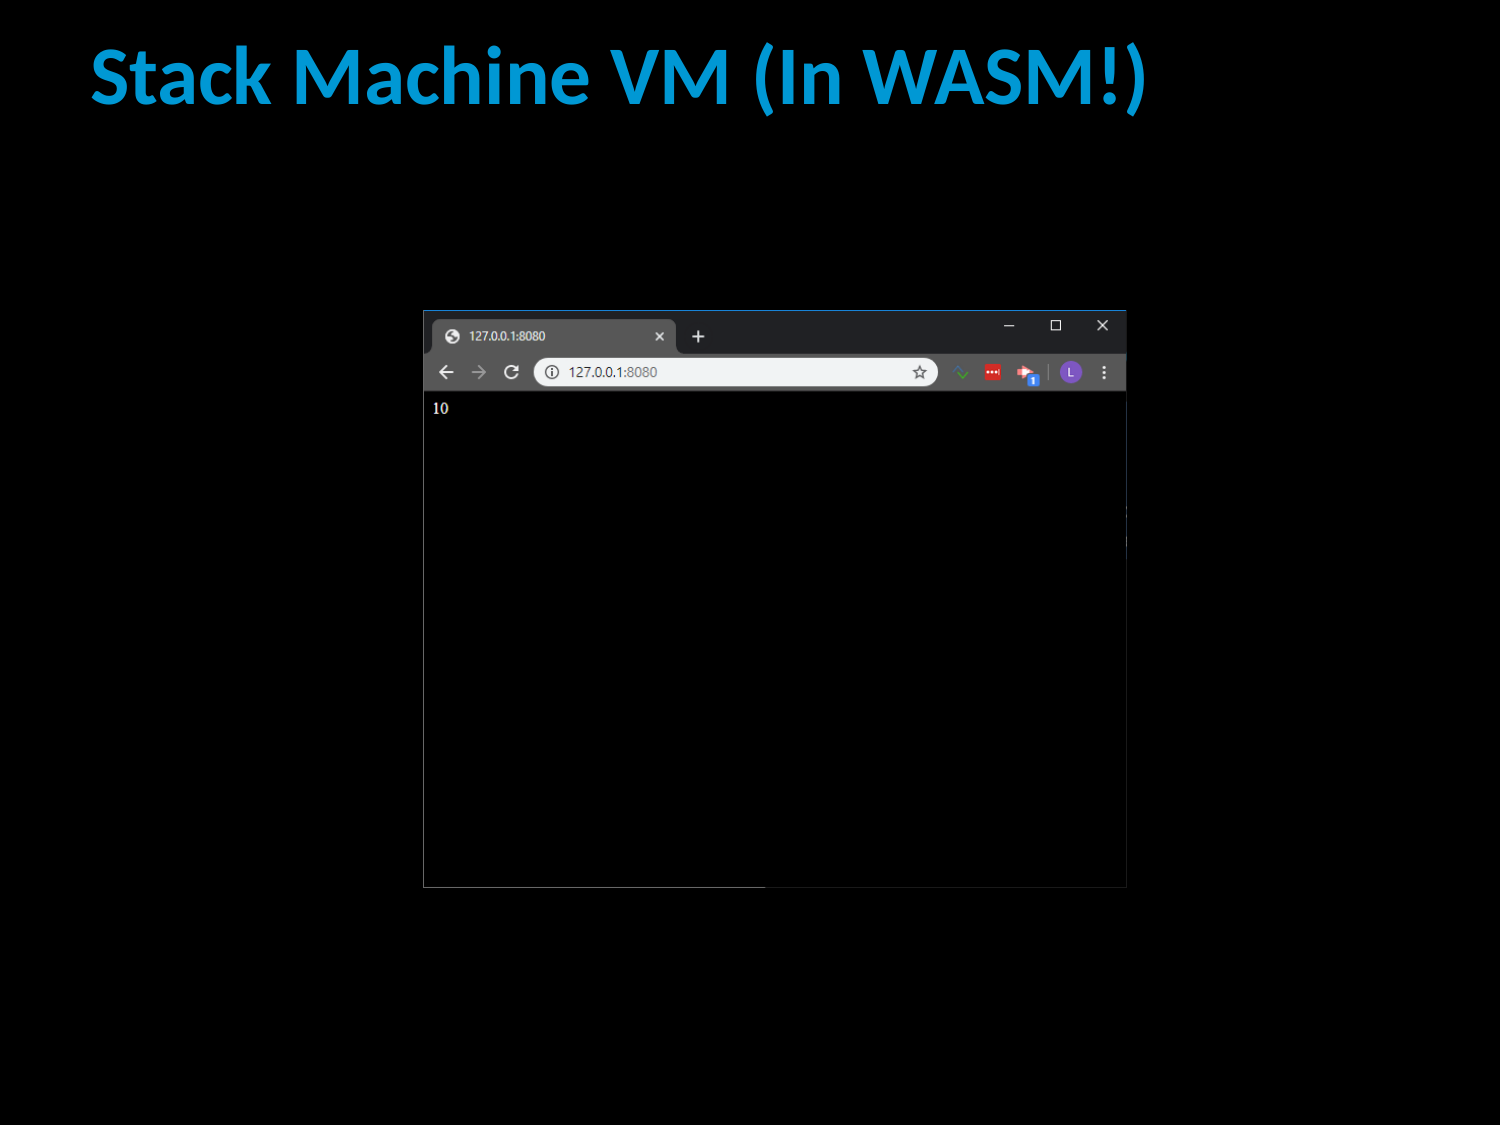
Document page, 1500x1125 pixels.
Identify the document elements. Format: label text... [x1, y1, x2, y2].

picture [422, 310, 1128, 888]
text_box [74, 175, 1425, 973]
title Stack Machine VM (In WASM!) [75, 45, 1425, 129]
text_box [99, 200, 1450, 998]
